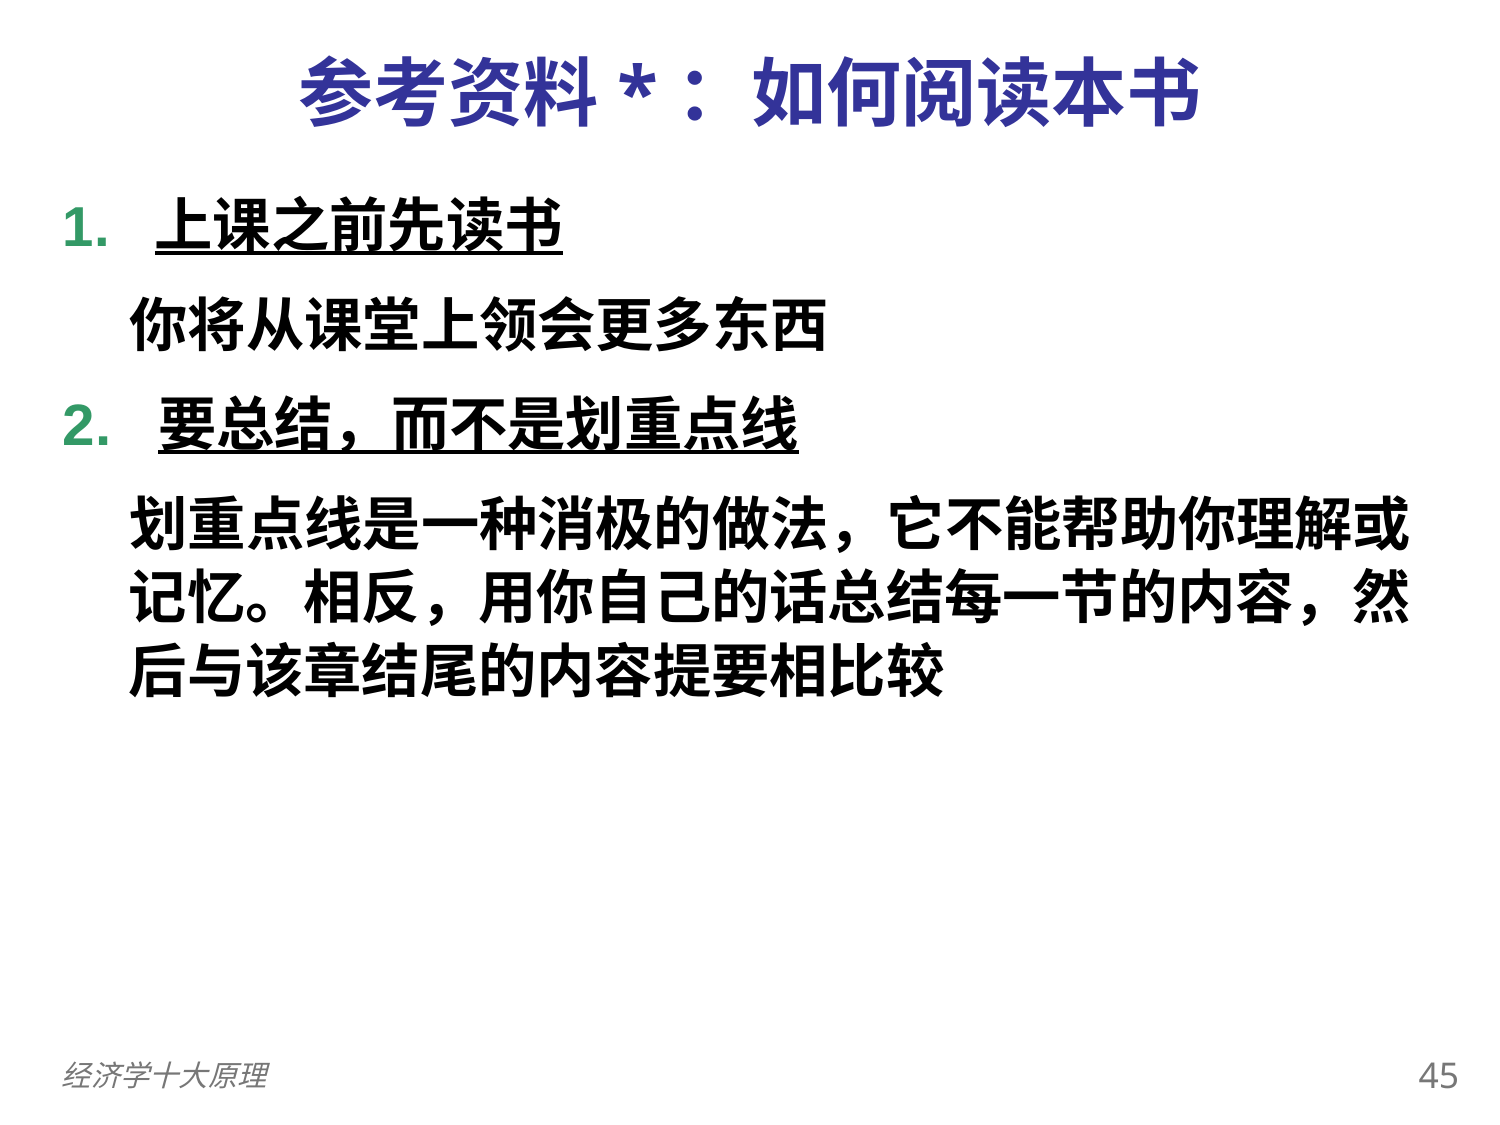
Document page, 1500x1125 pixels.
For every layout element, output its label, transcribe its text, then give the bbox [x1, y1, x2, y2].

list 1. 上课之前先读书 你将从课堂上领会更多东西 2. 要总结，而不是划重点线 划重点线是一种消极的做法，它不能帮助你理解或记忆。相反，用你自己的话总结每一节的内容，然后与该章结尾的内容提要相比较 [47, 176, 1445, 1058]
footer 经济学十大原理 [46, 1048, 1251, 1110]
slide_number 44 [1361, 1045, 1475, 1107]
title 参考资料*：如何阅读本书 [74, 33, 1426, 148]
